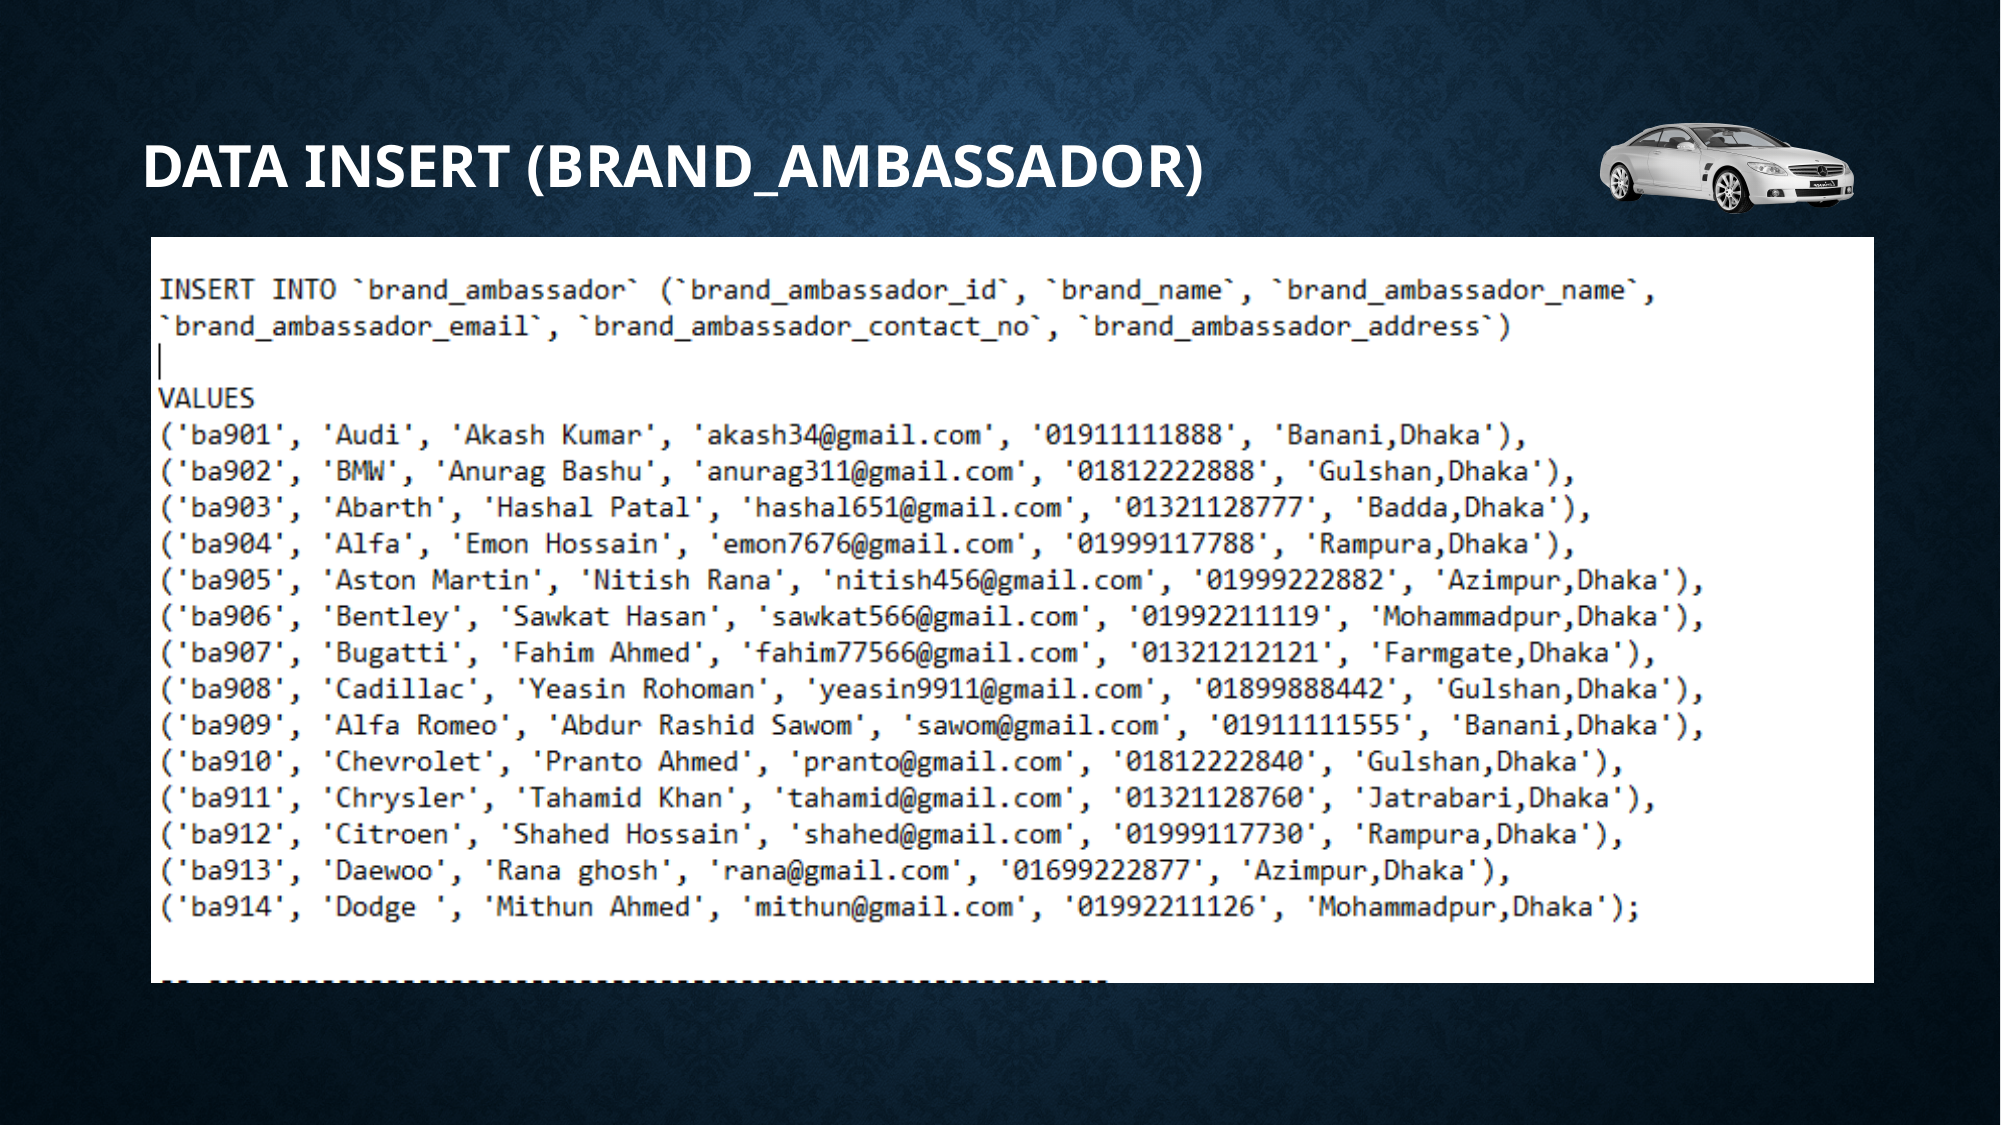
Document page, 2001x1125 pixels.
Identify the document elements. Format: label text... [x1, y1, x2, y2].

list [151, 236, 1875, 984]
picture [1592, 117, 1862, 221]
title Data insert (brand_ambassador) [126, 99, 1849, 238]
